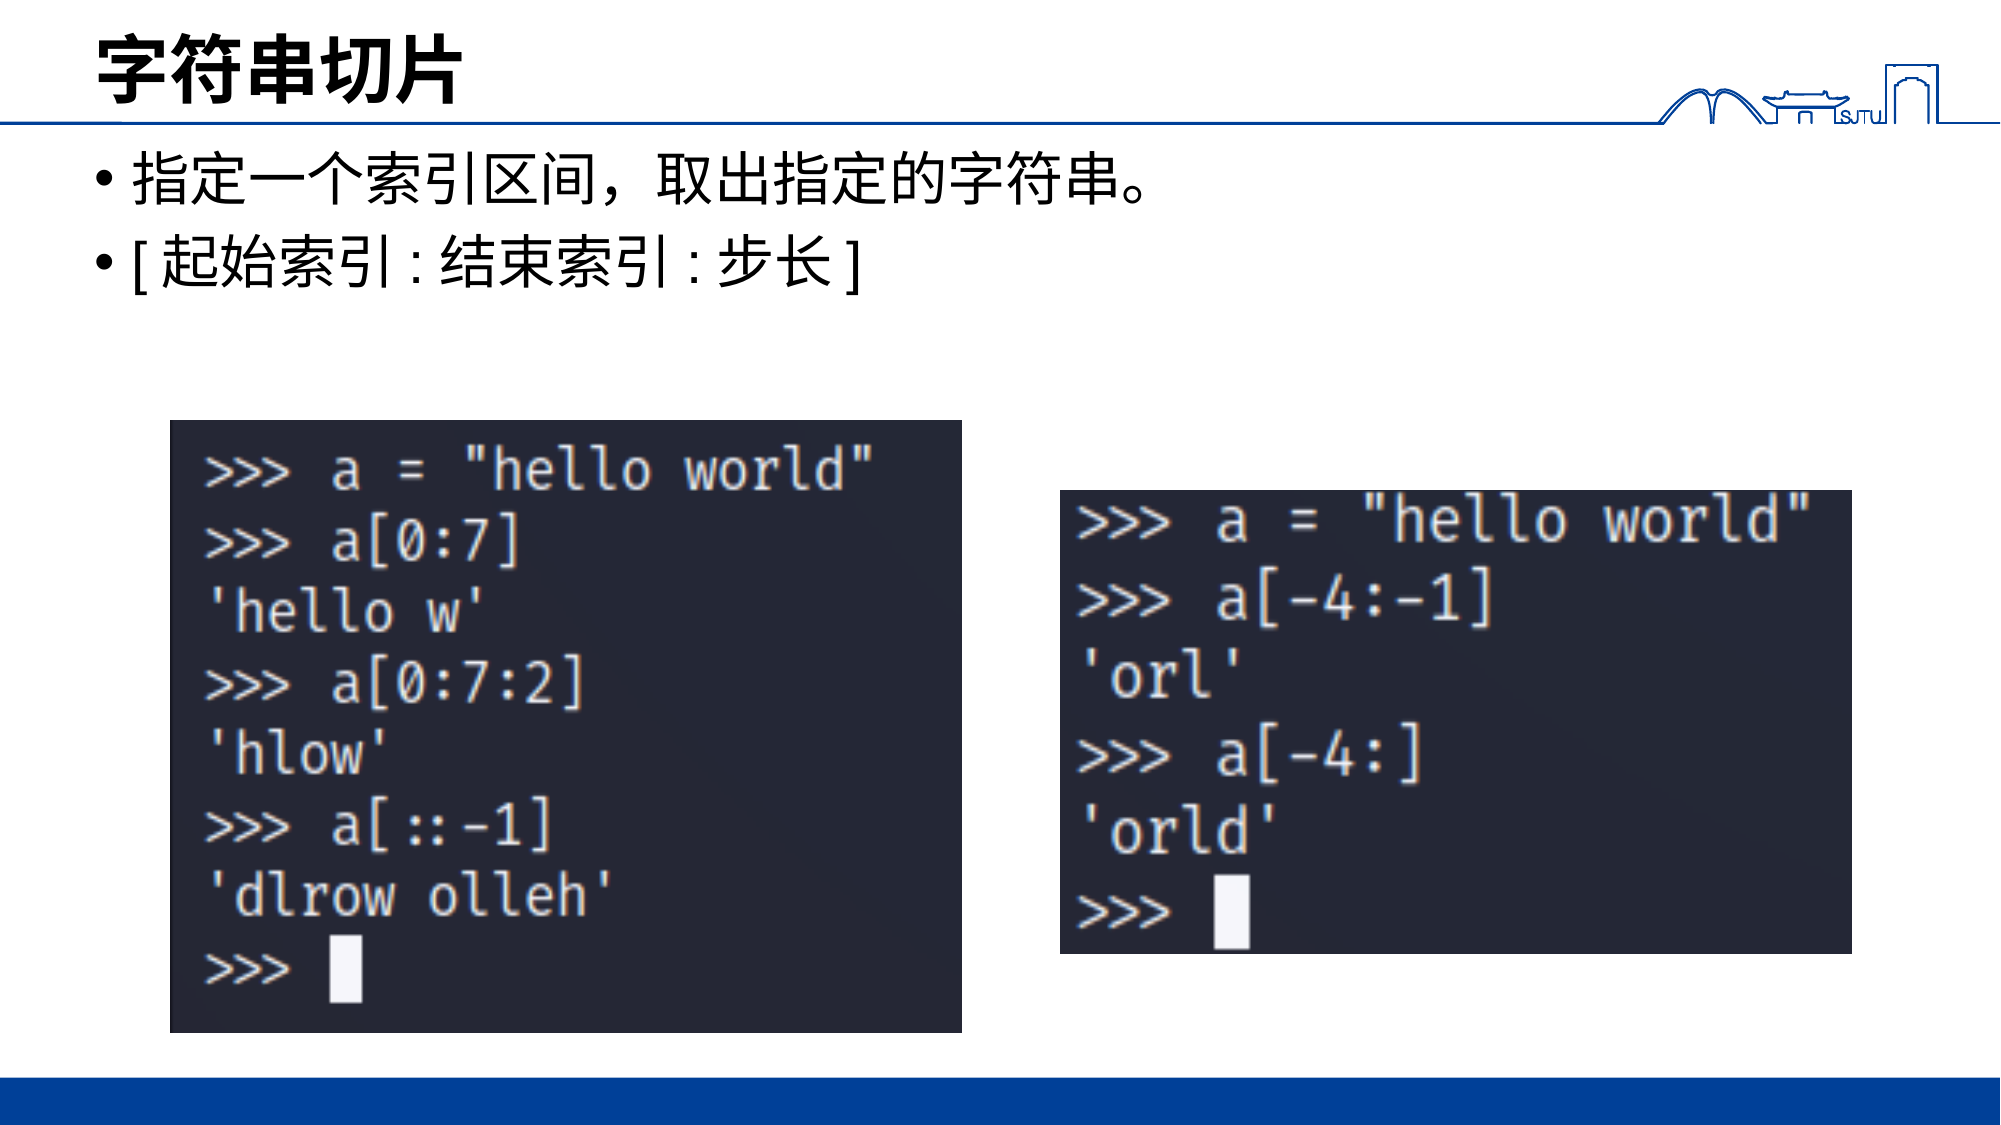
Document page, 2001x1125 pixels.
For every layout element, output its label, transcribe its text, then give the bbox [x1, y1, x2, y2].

list 指定一个索引区间，取出指定的字符串。 [起始索引:结束索引:步长] [79, 142, 1919, 1047]
title 字符串切片 [79, 22, 1919, 124]
picture [1060, 490, 1852, 954]
picture [170, 420, 962, 1033]
